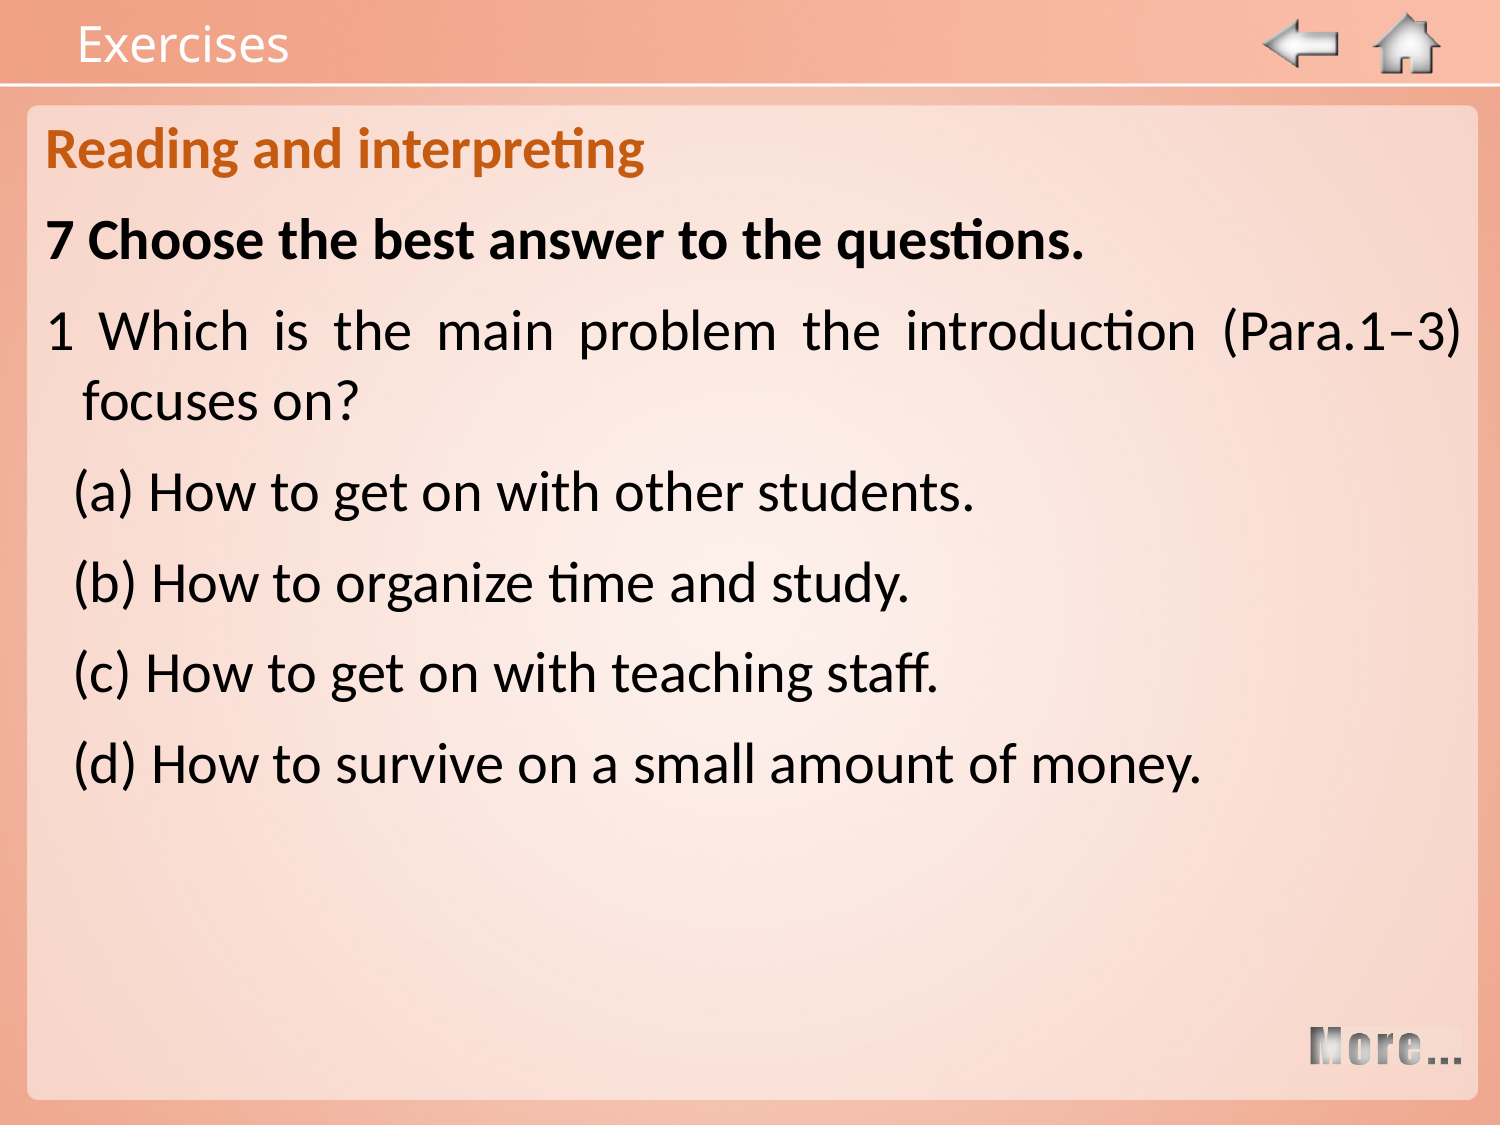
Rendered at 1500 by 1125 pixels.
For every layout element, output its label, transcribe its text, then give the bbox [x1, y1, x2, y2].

list Reading and interpreting 7 Choose the best answer to the questions. 1 Which is the main problem the introduction (Para.1–3) focuses on? (a) How to get on with other students. (b) How to organize time and study. (c) How to get on with teaching staff. (d) How to survive on a small amount of money. [29, 102, 1480, 1099]
picture [0, 0, 1500, 1125]
text_box Exercises [61, 5, 306, 80]
